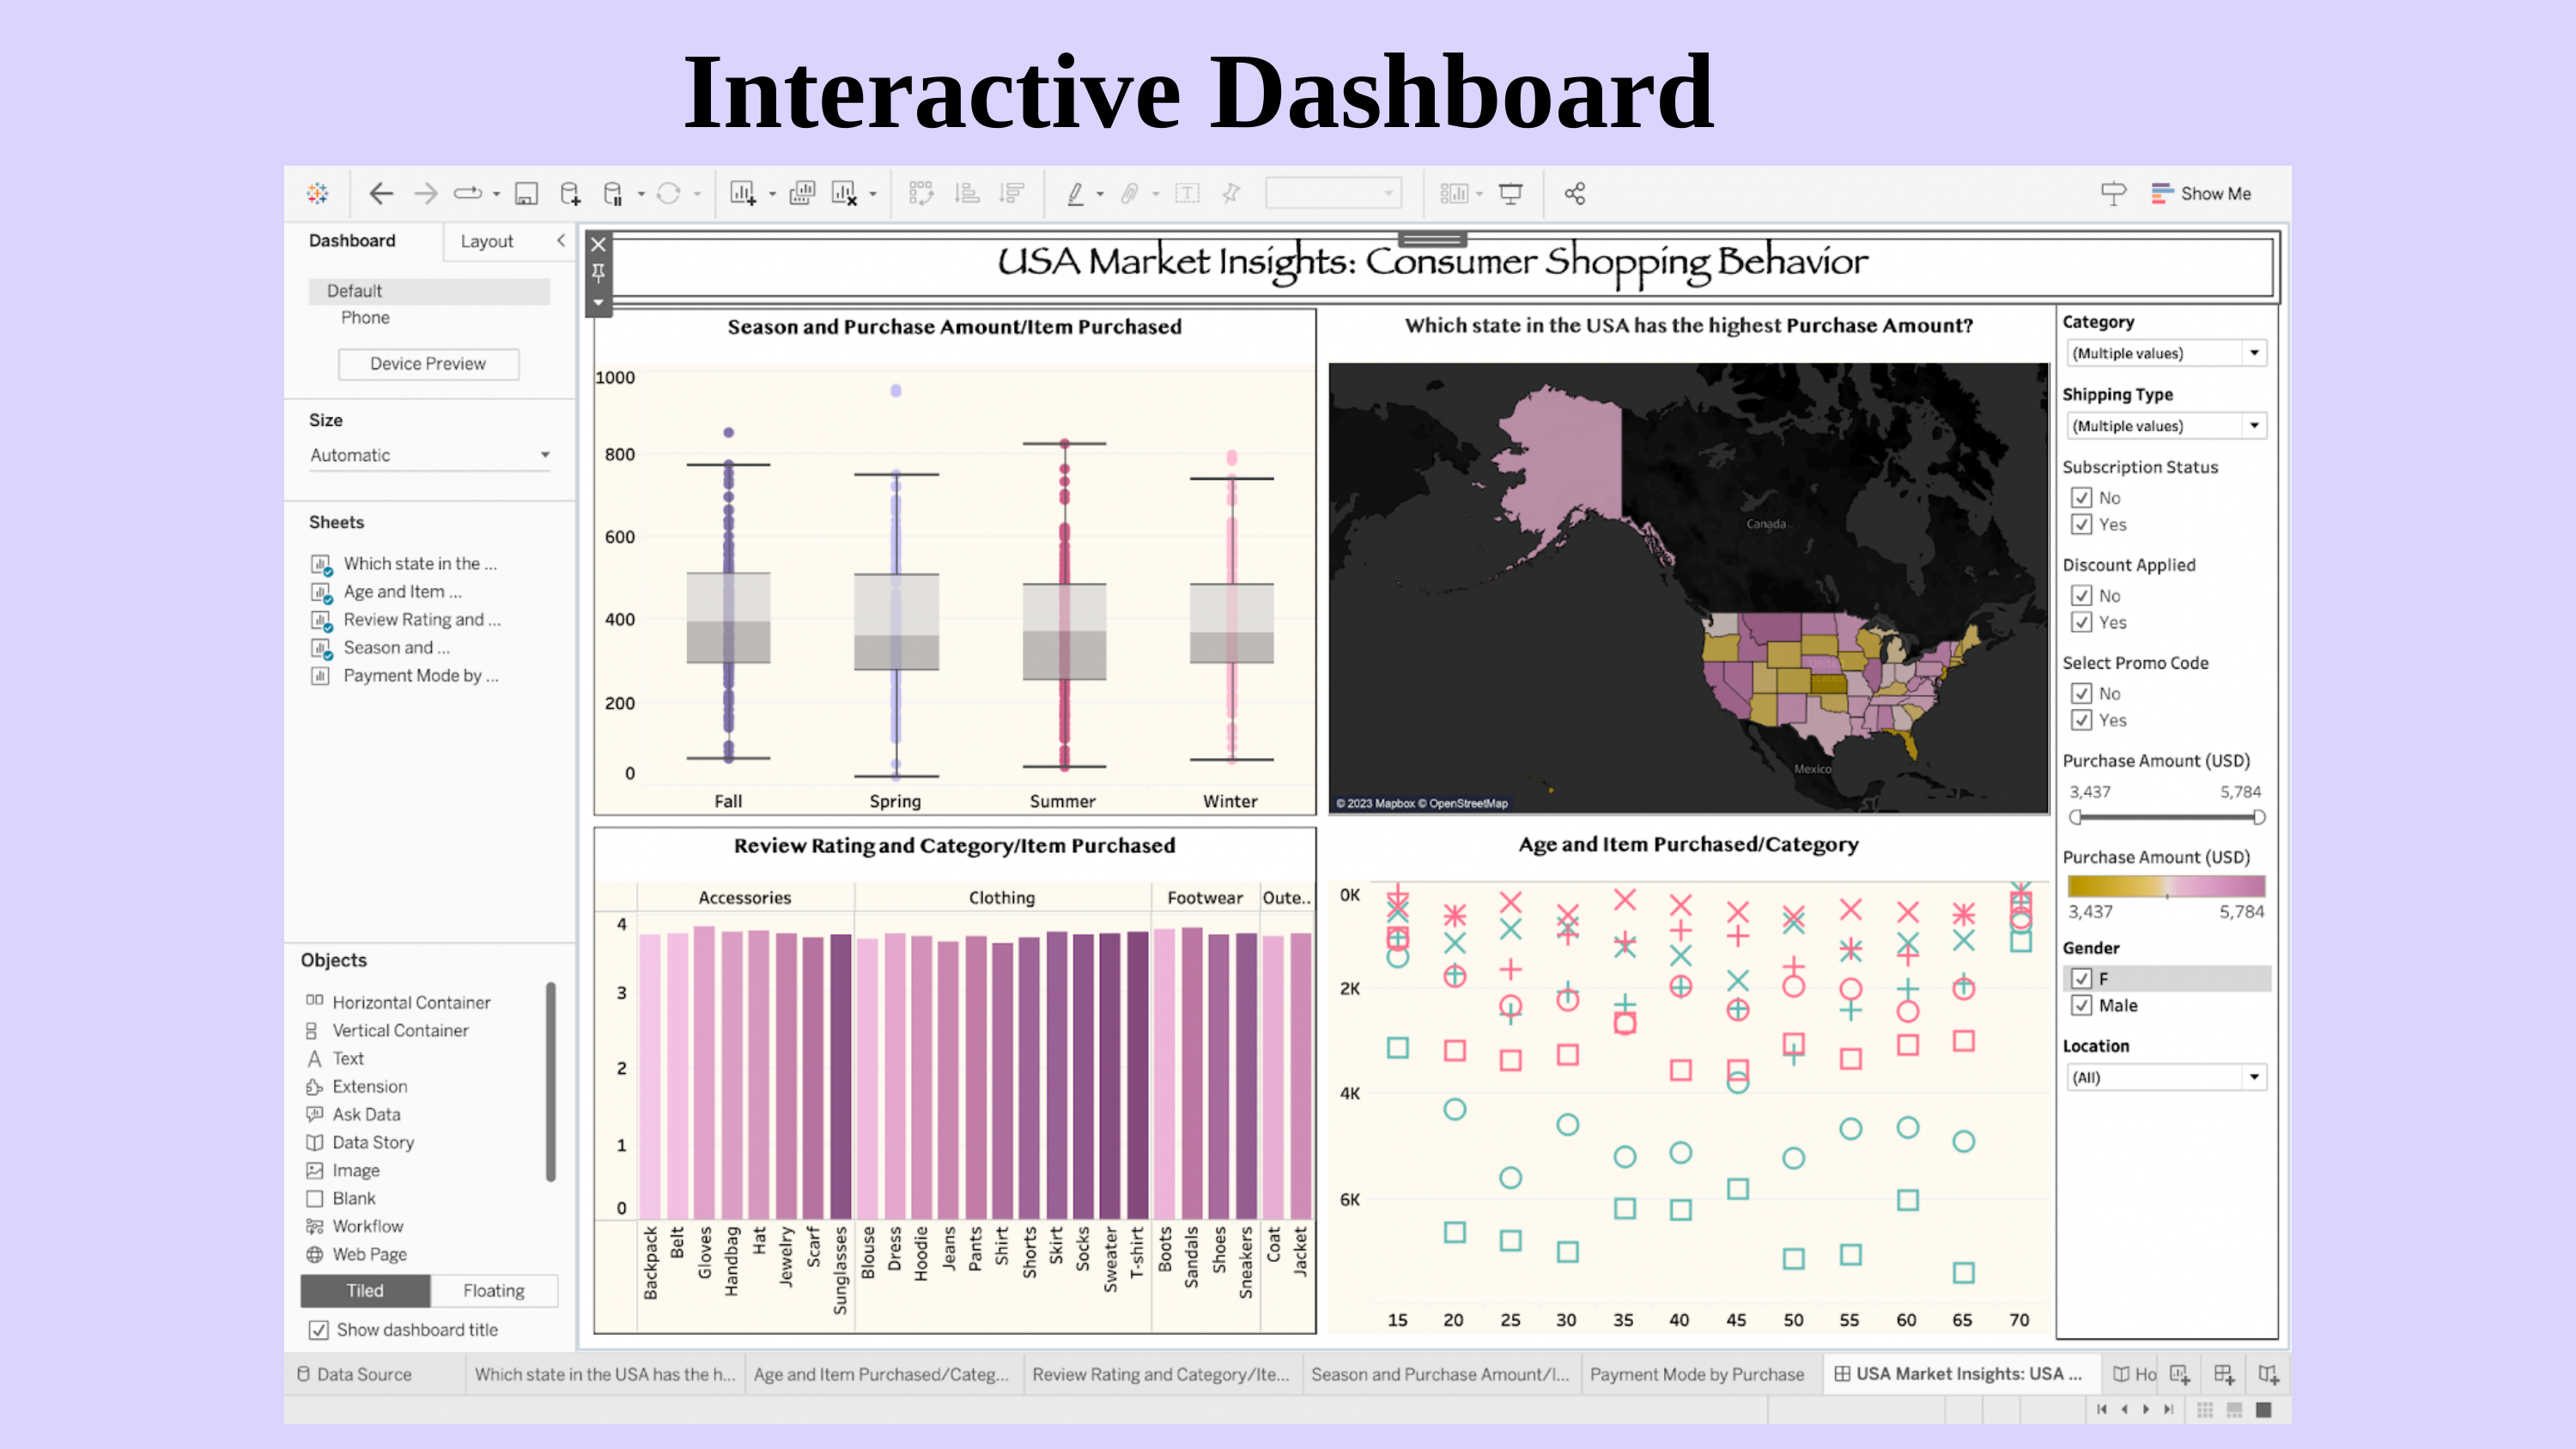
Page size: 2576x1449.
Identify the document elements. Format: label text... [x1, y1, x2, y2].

picture [283, 166, 2292, 1424]
text_box Interactive Dashboard [568, 5, 1857, 155]
